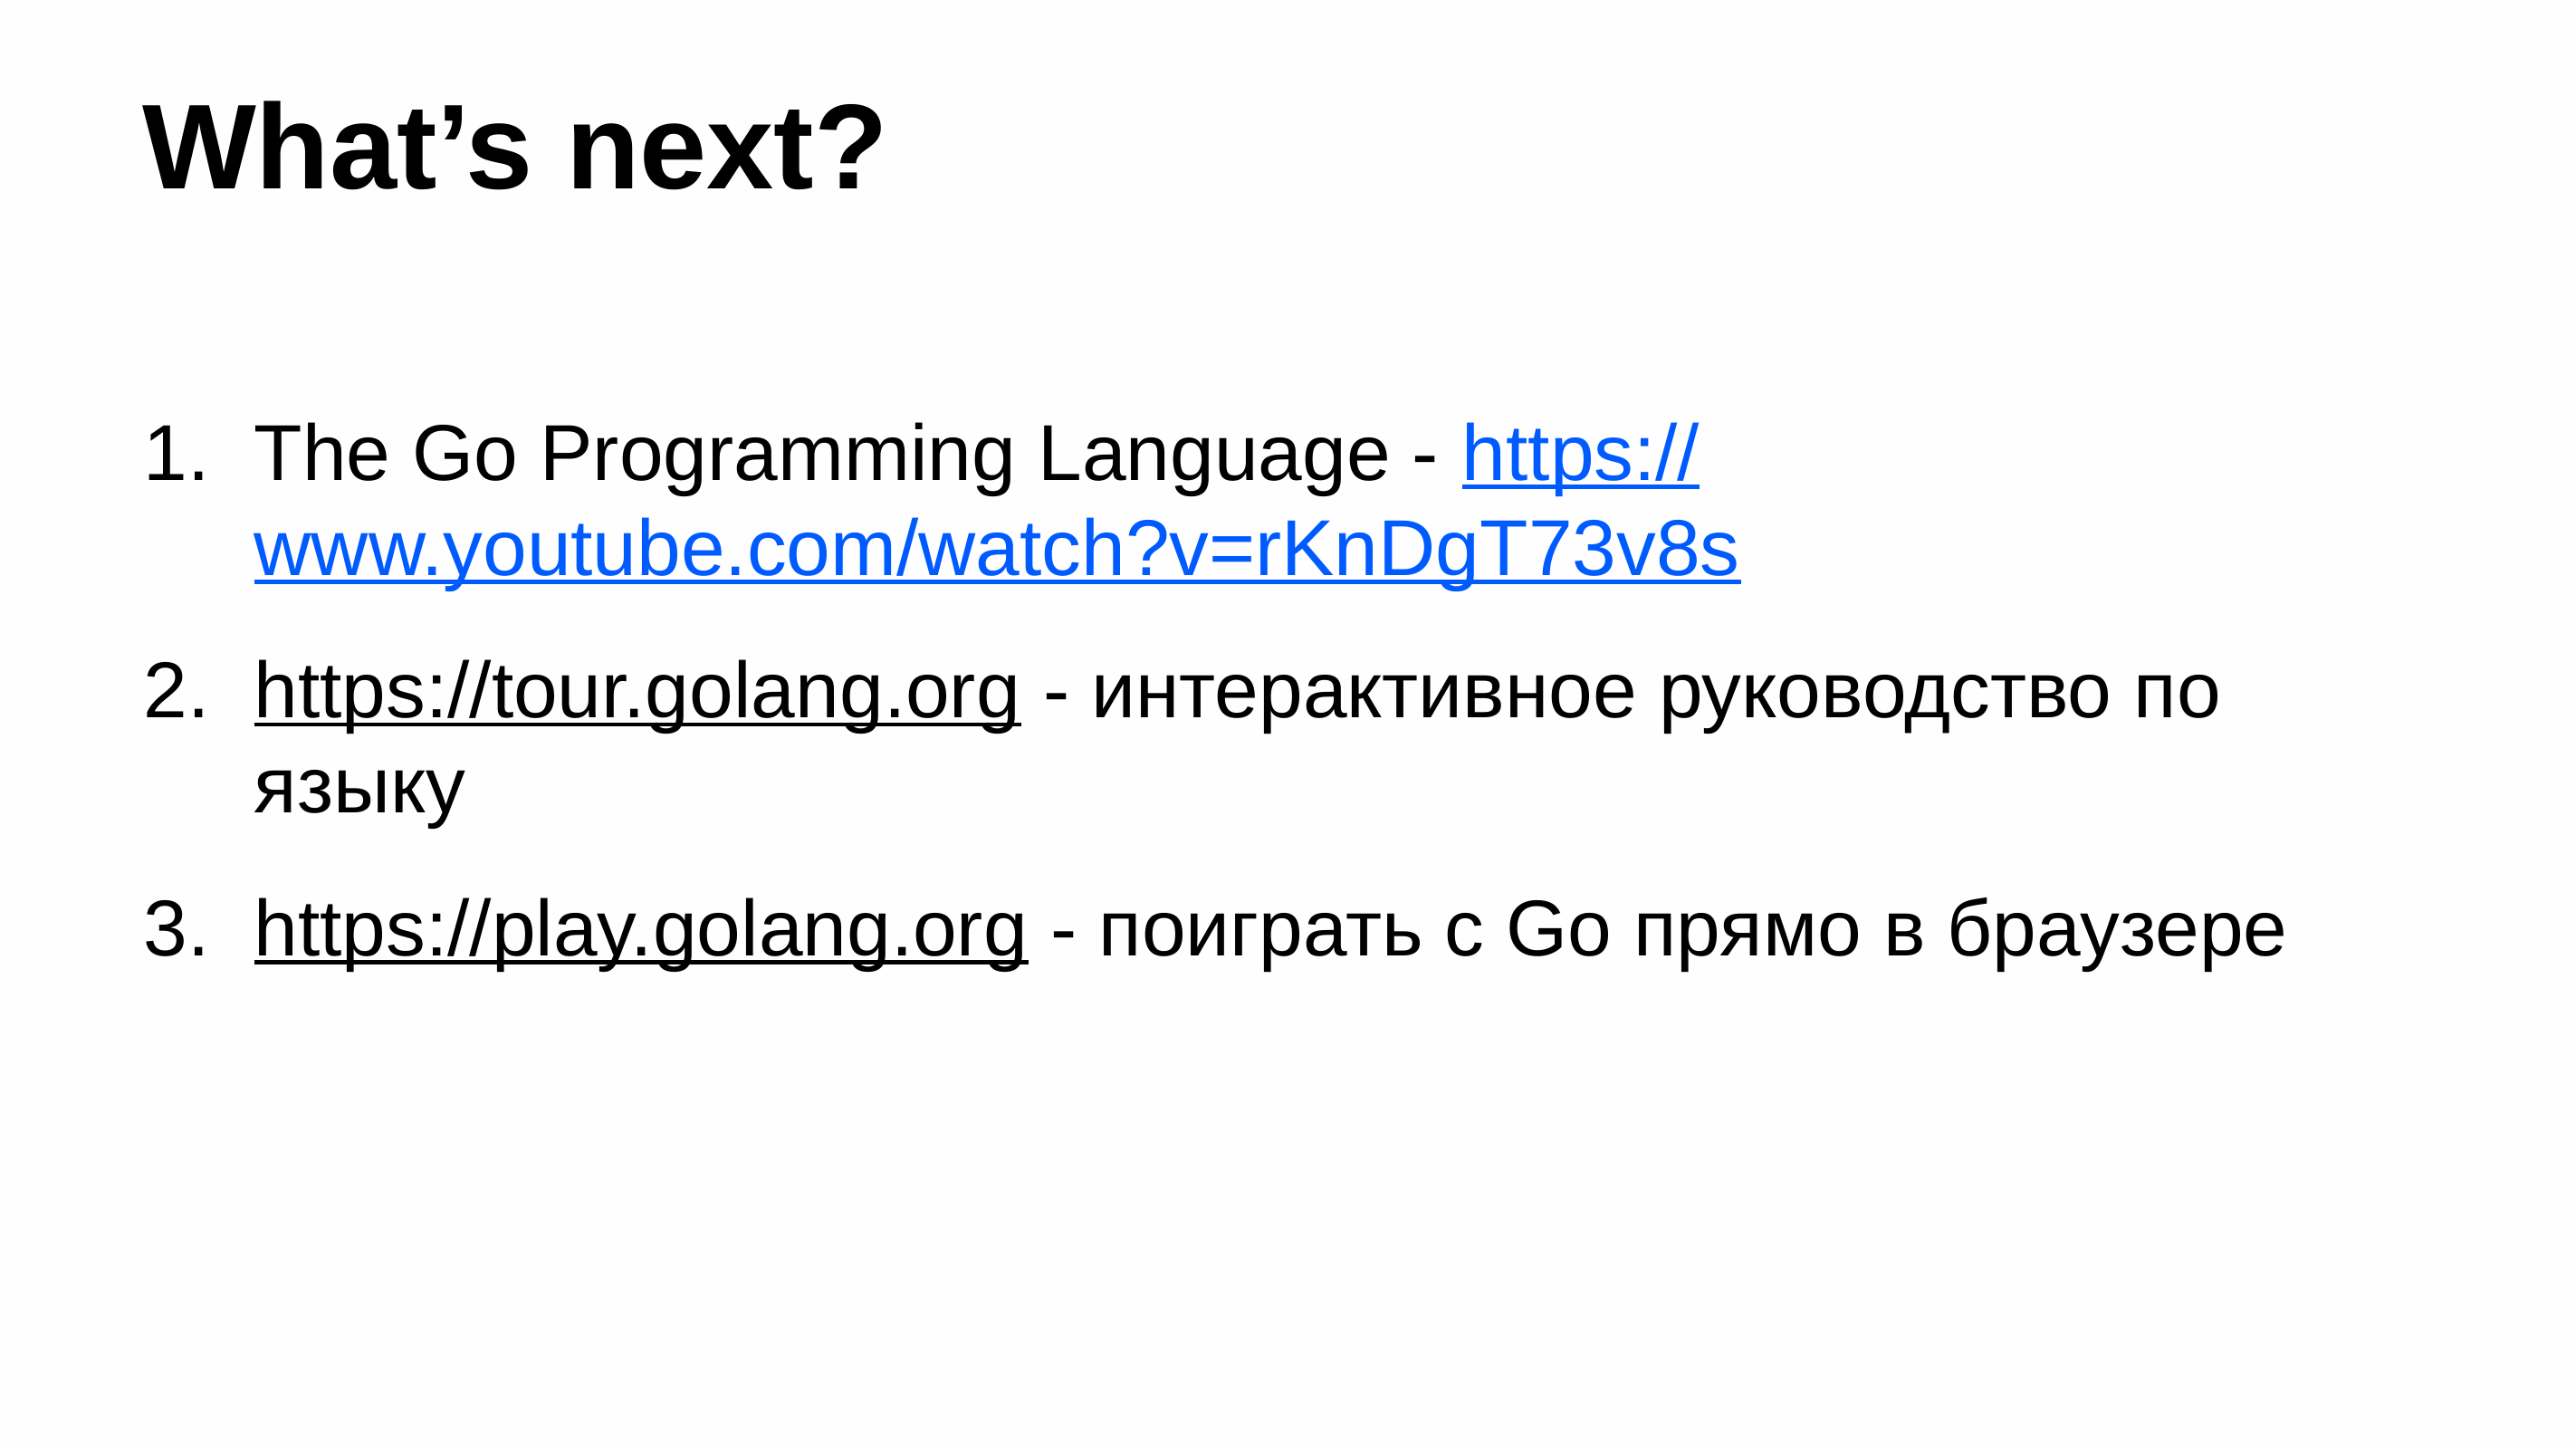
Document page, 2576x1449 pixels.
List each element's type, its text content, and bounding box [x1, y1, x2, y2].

list The Go Programming Language - https://www.youtube.com/watch?v=rKnDgT73v8s https://tour.golang.org - интерактивное руководство по языку https://play.golang.org - поиграть с Go прямо в браузере [143, 385, 2396, 1243]
title What’s next? [142, 47, 2431, 285]
